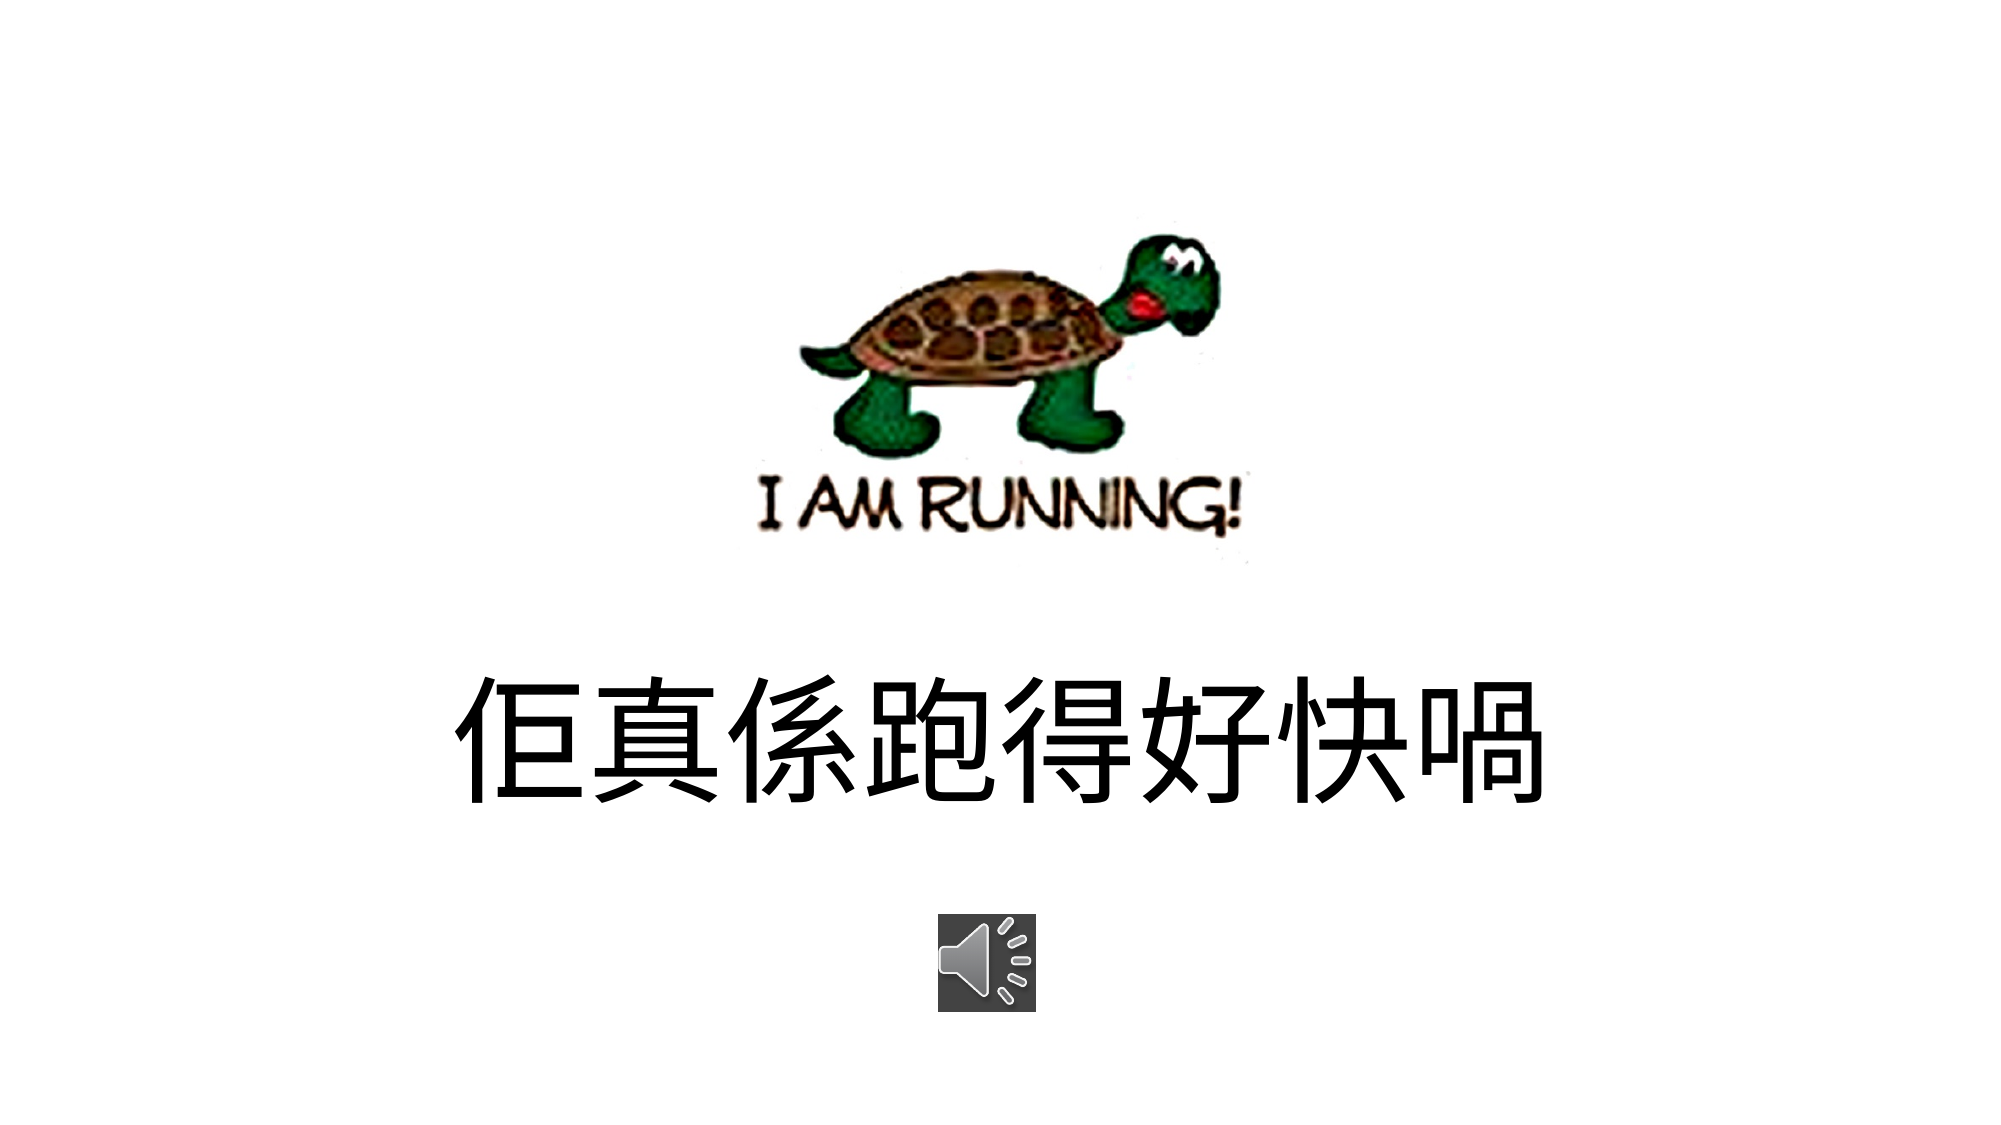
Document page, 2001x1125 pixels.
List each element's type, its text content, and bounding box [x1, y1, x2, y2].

picture [618, 131, 1382, 672]
picture [937, 913, 1038, 1014]
list 佢真係跑得好快喎 [137, 665, 1863, 1014]
